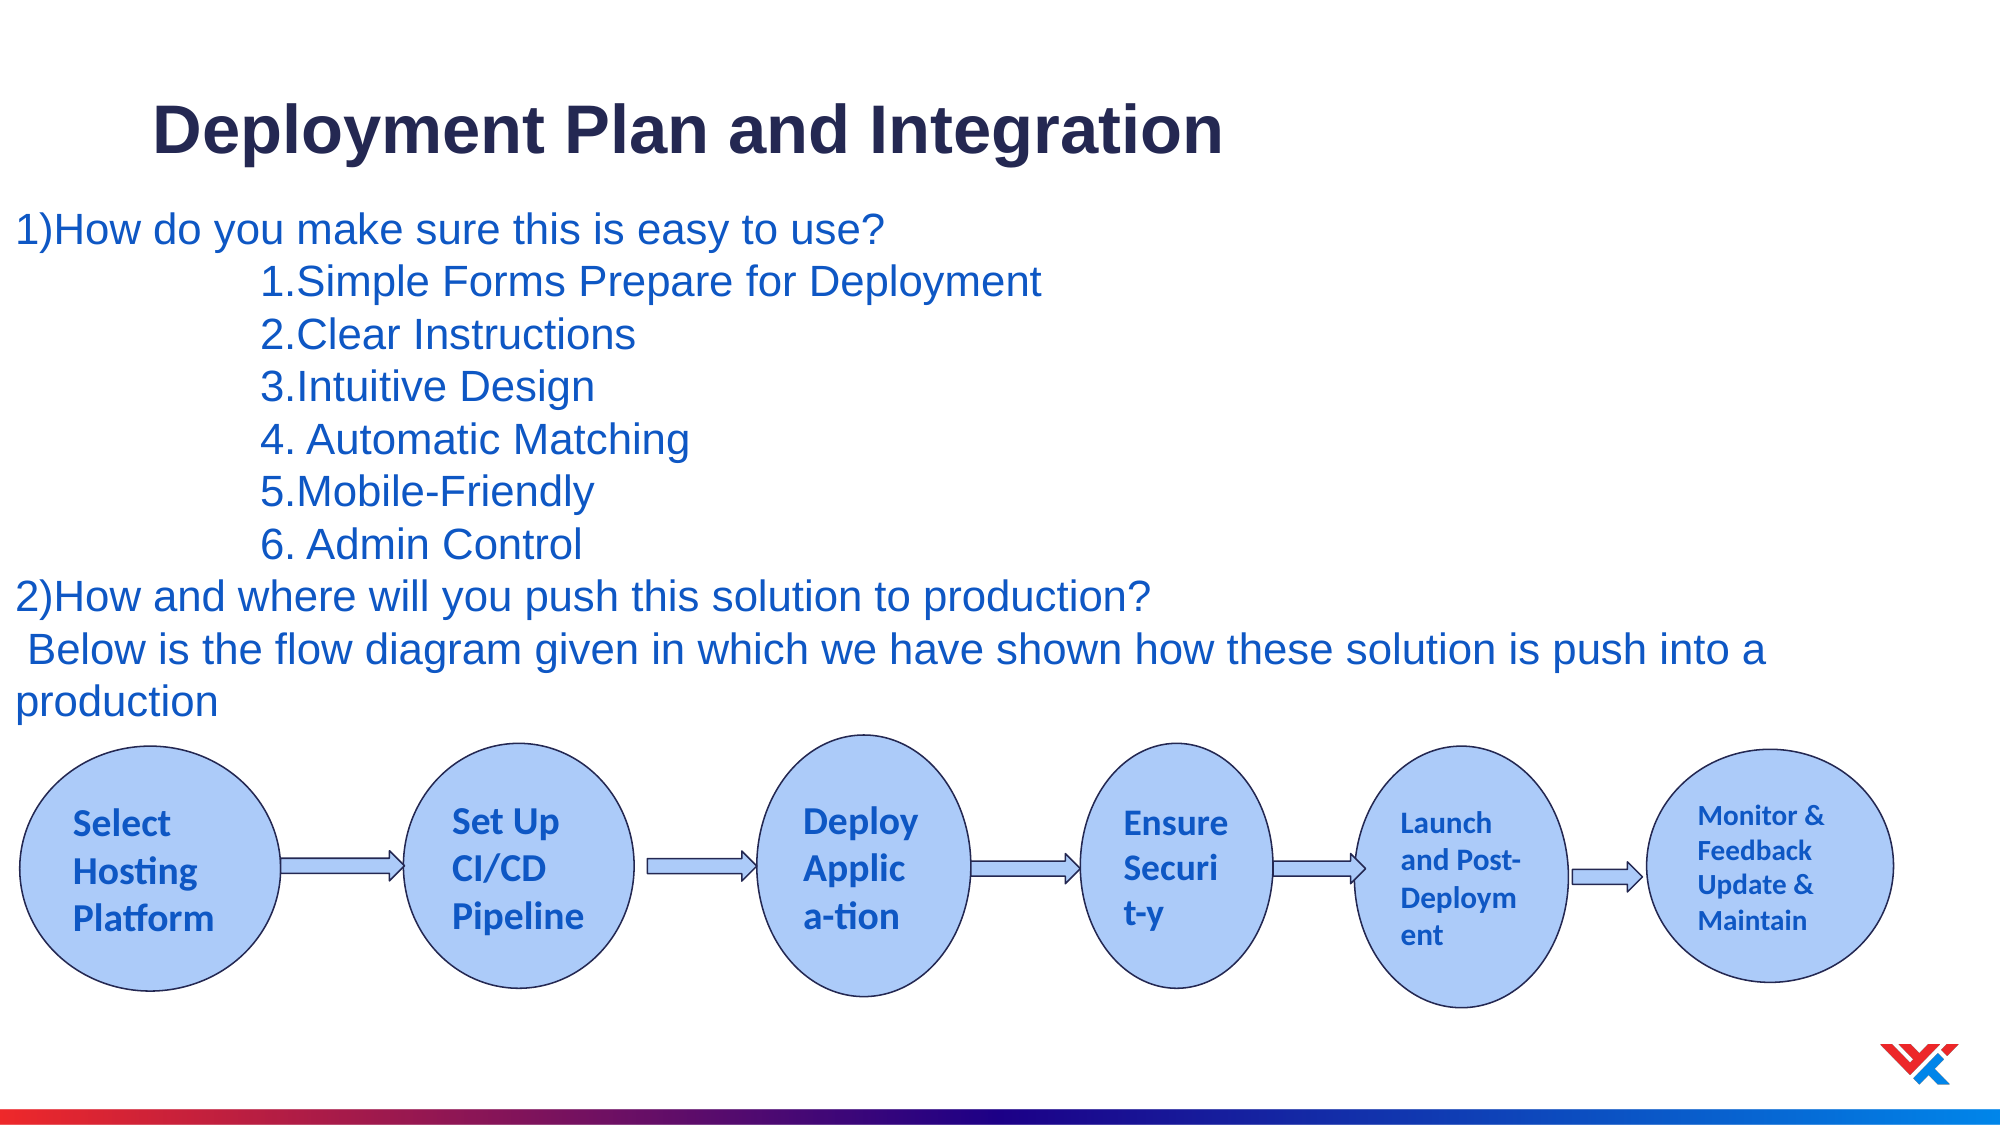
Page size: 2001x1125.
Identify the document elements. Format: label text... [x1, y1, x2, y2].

text_box [280, 850, 405, 881]
text_box Ensure Securit-y [1080, 743, 1273, 989]
text_box Select Hosting Platform [19, 746, 281, 992]
picture [1880, 1044, 1961, 1089]
text_box [1272, 853, 1366, 884]
text_box 1)How do you make sure this is easy to use? 1.Simple Forms Prepare for Deployment 2.Clear Instructions 3.Intuitive Design 4. Automatic Matching 5.Mobile-Friendly 6. Admin Control 2)How and where will you push this solution to production? Below is the flow diagram given in which we have shown how these solution is push into a production [0, 193, 1959, 1008]
text_box Deploy Applica-tion [756, 735, 971, 997]
text_box [1572, 861, 1643, 892]
title Deployment Plan and Integration [137, 59, 1863, 193]
text_box Monitor & Feedback Update & Maintain [1646, 749, 1894, 983]
picture [0, 1109, 2000, 1125]
text_box Set Up CI/CD Pipeline [403, 743, 635, 989]
text_box [970, 853, 1081, 884]
text_box [647, 850, 757, 882]
text_box Launch and Post-Deployment [1354, 746, 1569, 1008]
